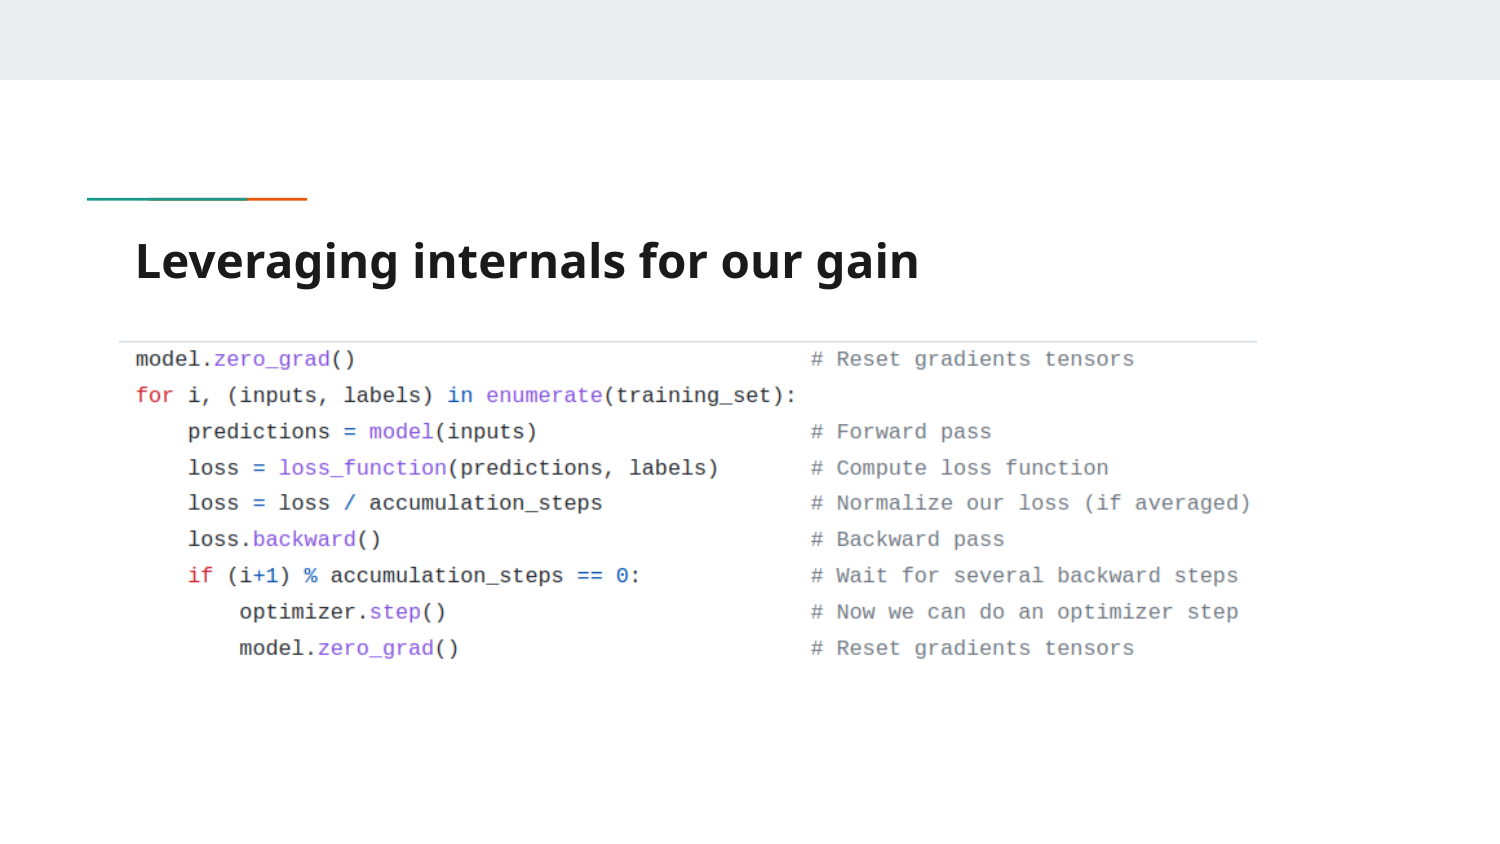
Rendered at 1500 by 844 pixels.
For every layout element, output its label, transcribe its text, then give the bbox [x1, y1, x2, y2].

picture [119, 340, 1257, 668]
title Leveraging internals for our gain [119, 216, 1381, 305]
